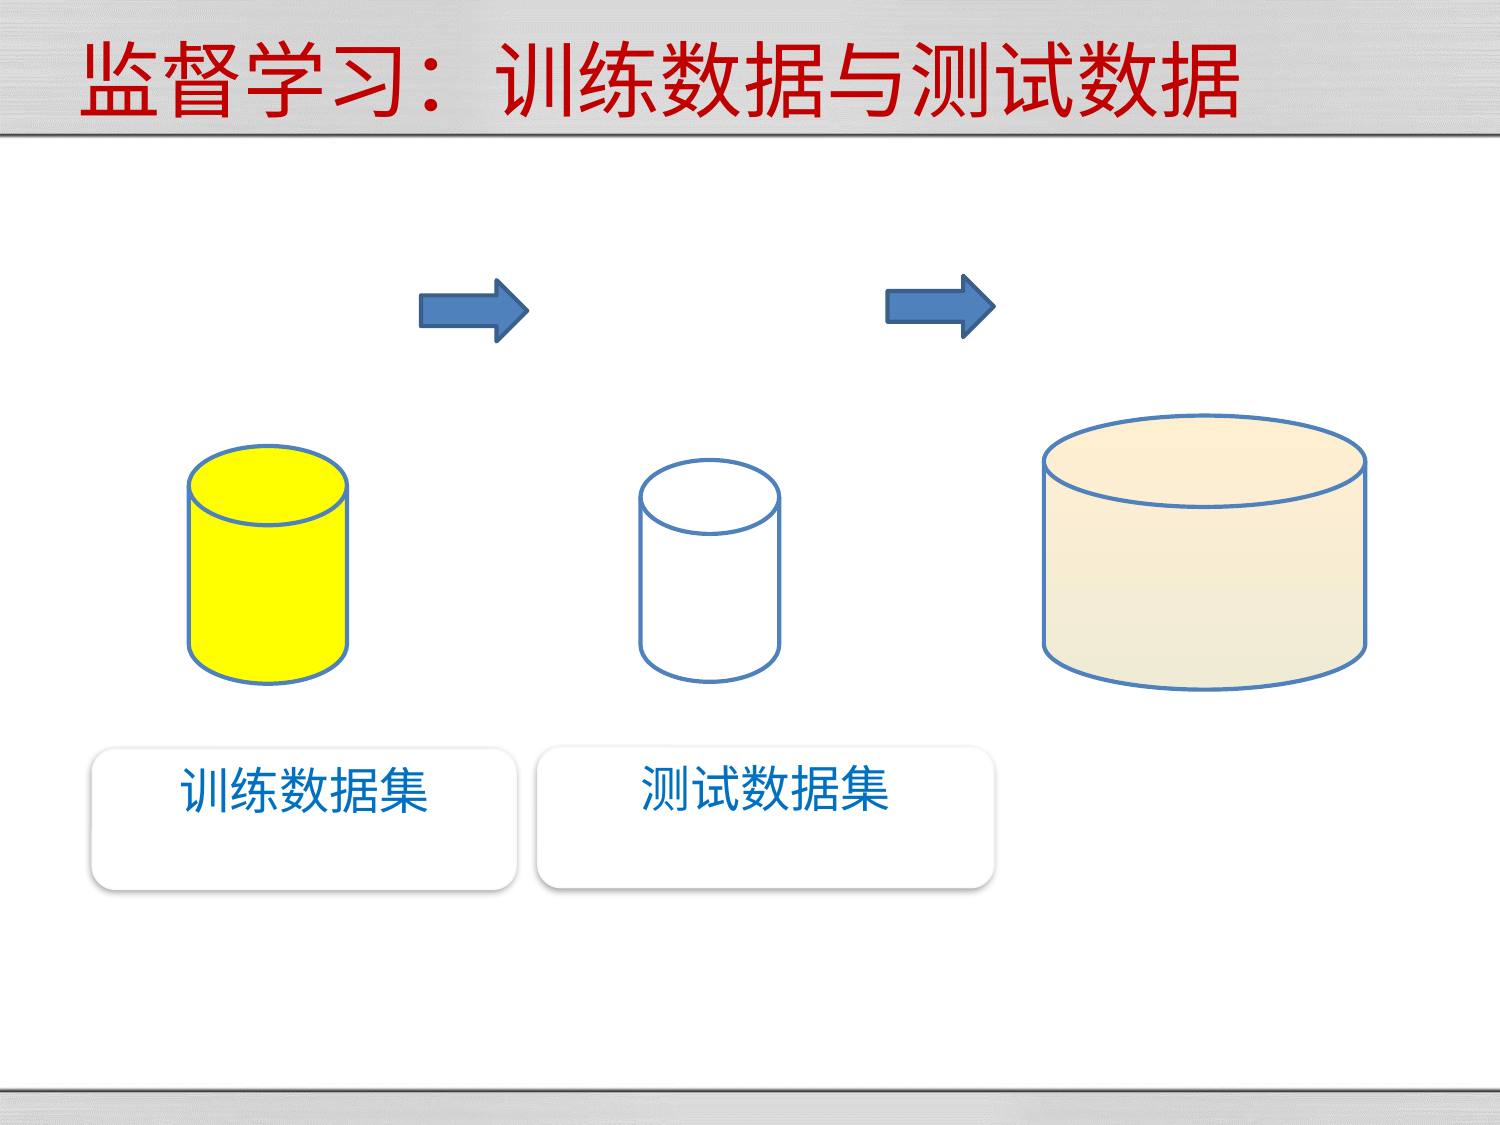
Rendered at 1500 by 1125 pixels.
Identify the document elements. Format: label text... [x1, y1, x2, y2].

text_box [92, 207, 1366, 405]
text_box 监督学习：训练数据与测试数据 [62, 22, 1437, 131]
picture [0, 0, 1500, 1125]
text_box [186, 443, 350, 686]
text_box [638, 457, 782, 684]
text_box [1041, 414, 1368, 692]
